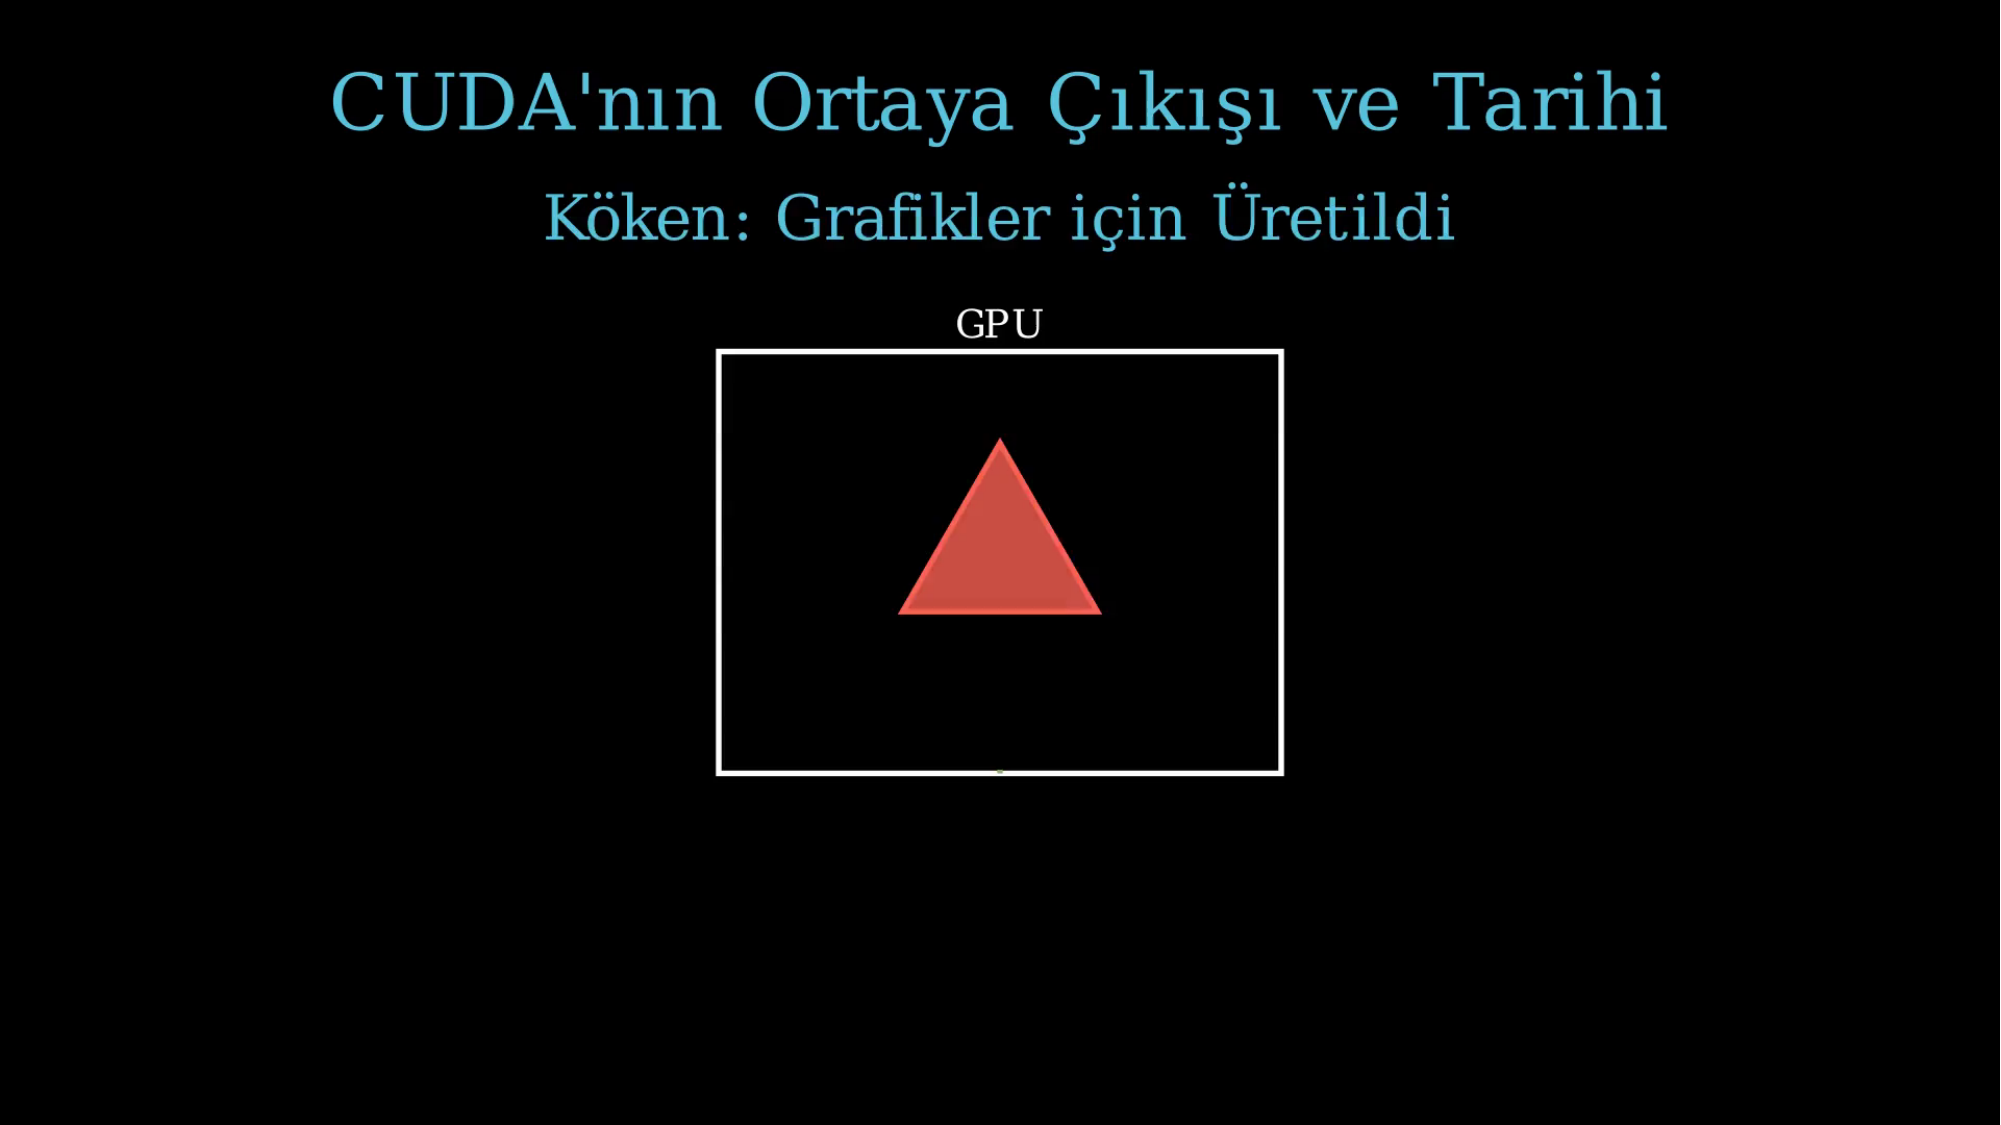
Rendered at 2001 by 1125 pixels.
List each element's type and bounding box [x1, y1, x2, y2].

text_box [0, 0, 2000, 1125]
